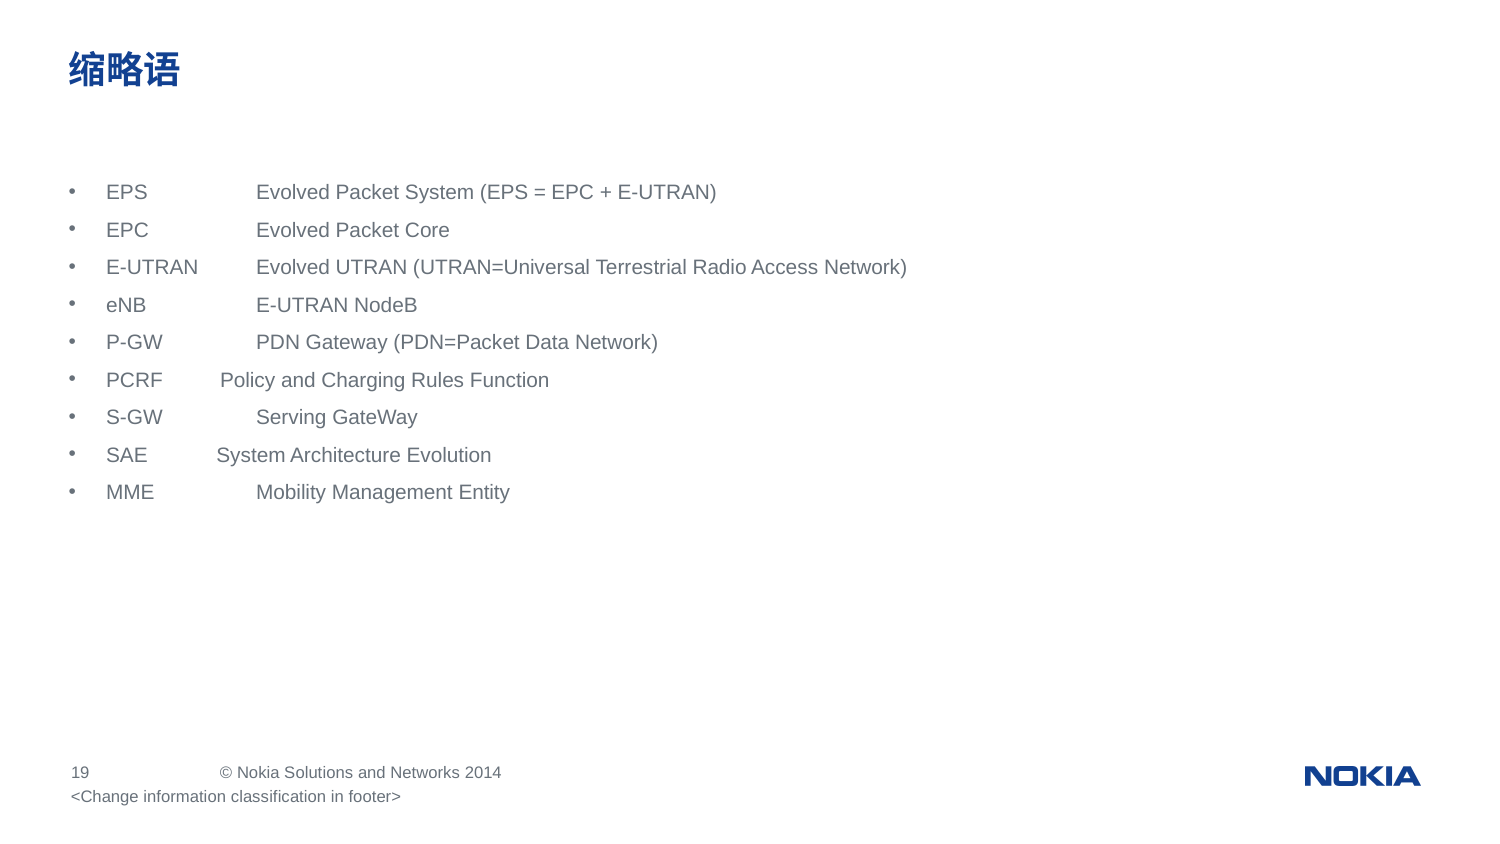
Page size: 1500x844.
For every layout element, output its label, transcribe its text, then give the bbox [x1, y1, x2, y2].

title 缩略语 [68, 45, 1419, 98]
list EPS Evolved Packet System (EPS = EPC + E-UTRAN) EPC Evolved Packet Core E-UTRAN Evolved UTRAN (UTRAN=Universal Terrestrial Radio Access Network) eNB E-UTRAN NodeB P-GW PDN Gateway (PDN=Packet Data Network) PCRF Policy and Charging Rules Function S-GW Serving GateWay SAE System Architecture Evolution MME Mobility Management Entity [68, 178, 1419, 722]
picture [1305, 766, 1421, 786]
footer <Change information classification in footer> [70, 785, 1069, 806]
